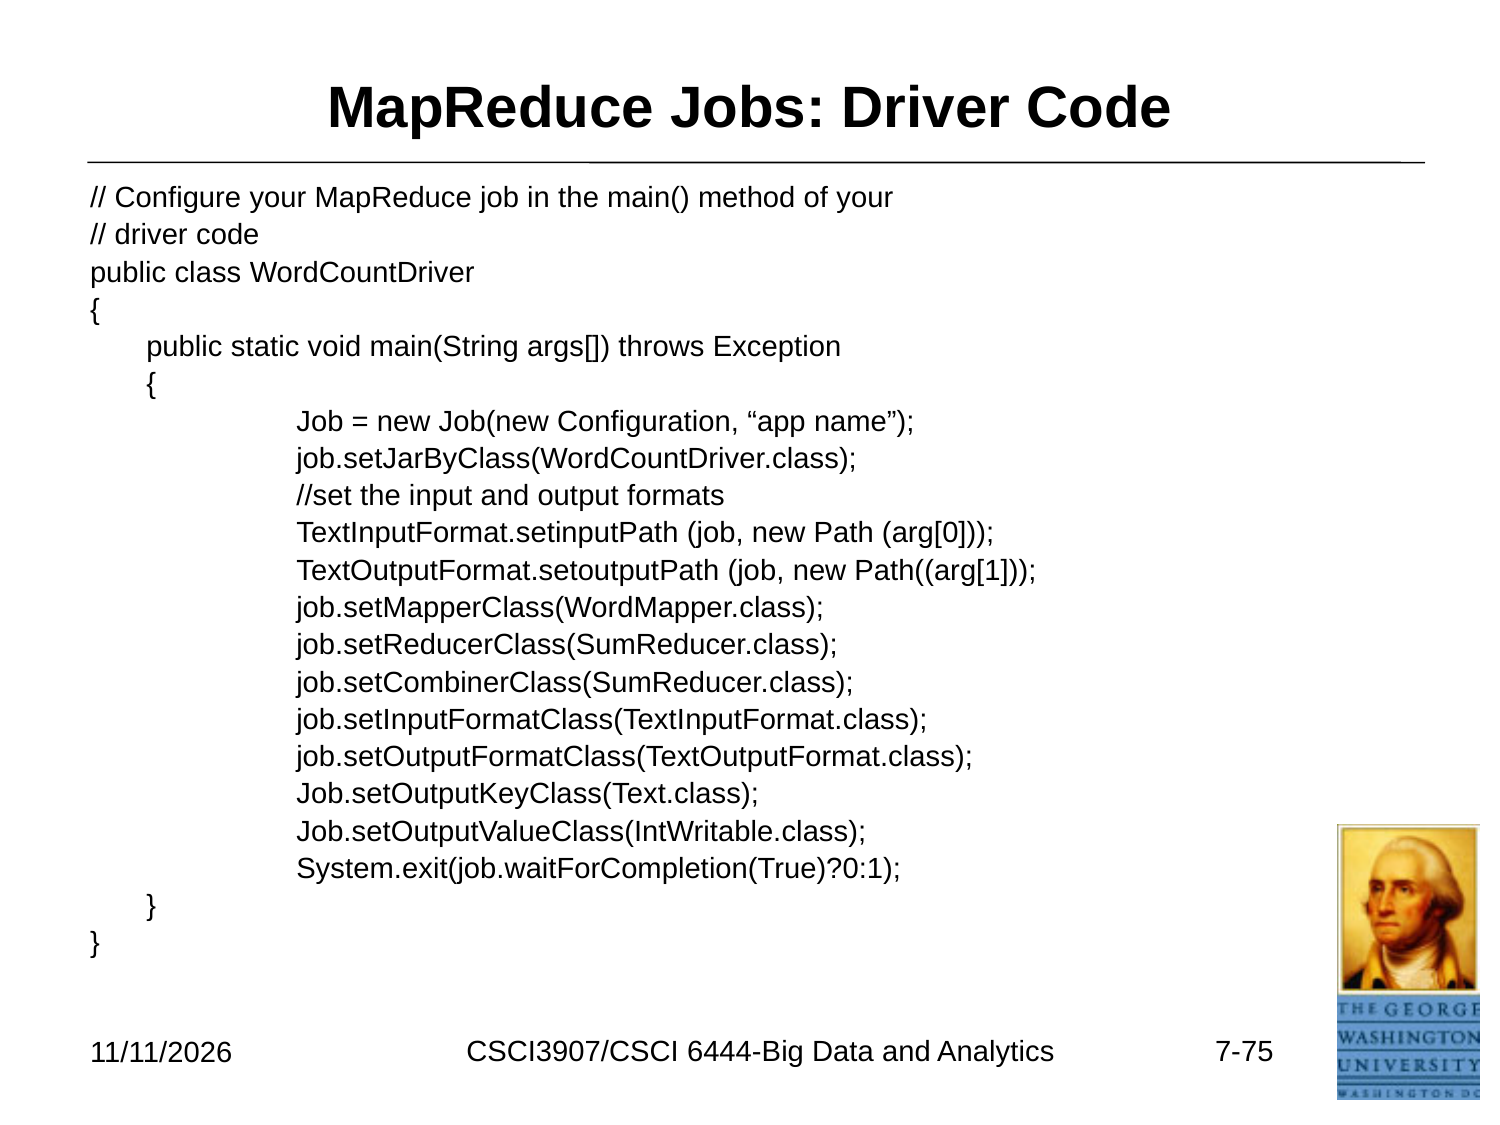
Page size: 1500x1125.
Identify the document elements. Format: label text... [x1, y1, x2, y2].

title MapReduce Jobs: Driver Code [75, 45, 1425, 163]
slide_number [75, 1026, 324, 1105]
picture [1337, 824, 1480, 1100]
slide_number 7-75 [1200, 1025, 1313, 1104]
list // Configure your MapReduce job in the main() method of your // driver code public class WordCountDriver { public static void main(String args[]) throws Exception { Job = new Job(new Configuration, “app name”); job.setJarByClass(WordCountDriver.class); //set the input and output formats TextInputFormat.setinputPath (job, new Path (arg[0])); TextOutputFormat.setoutputPath (job, new Path((arg[1])); job.setMapperClass(WordMapper.class); job.setReducerClass(SumReducer.class); job.setCombinerClass(SumReducer.class); job.setInputFormatClass(TextInputFormat.class); job.setOutputFormatClass(TextOutputFormat.class); Job.setOutputKeyClass(Text.class); Job.setOutputValueClass(IntWritable.class); System.exit(job.waitForCompletion(True)?0:1); } } [75, 174, 1425, 1018]
footer CSCI3907/CSCI 6444-Big Data and Analytics [323, 1024, 1199, 1103]
